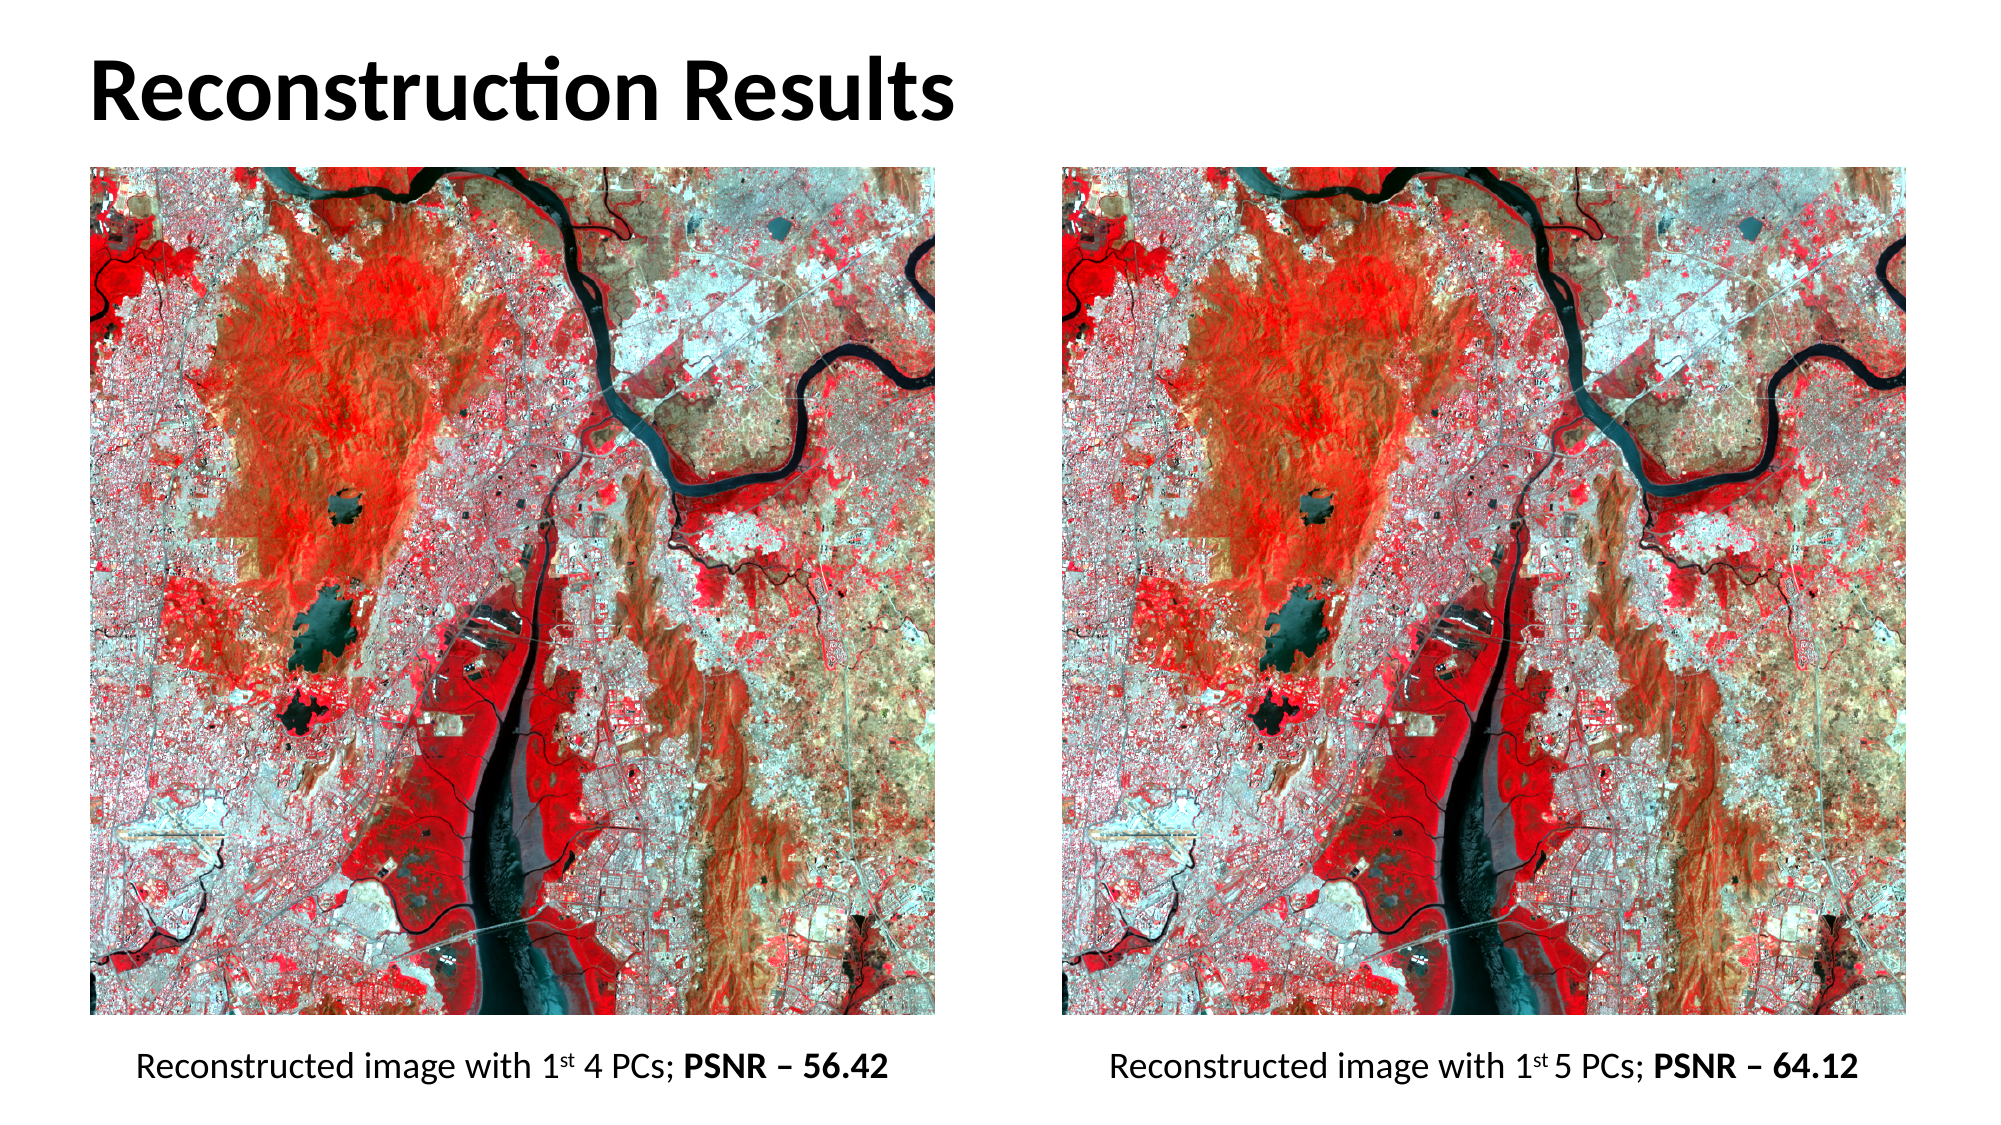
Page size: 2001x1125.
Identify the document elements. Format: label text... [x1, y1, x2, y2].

text_box Reconstruction Results [74, 21, 1078, 147]
picture [1062, 167, 1906, 1015]
text_box Reconstructed image with 1st 5 PCs; PSNR – 64.12 [1062, 1033, 1906, 1125]
picture [90, 167, 935, 1015]
text_box Reconstructed image with 1st 4 PCs; PSNR – 56.42 [90, 1033, 935, 1094]
